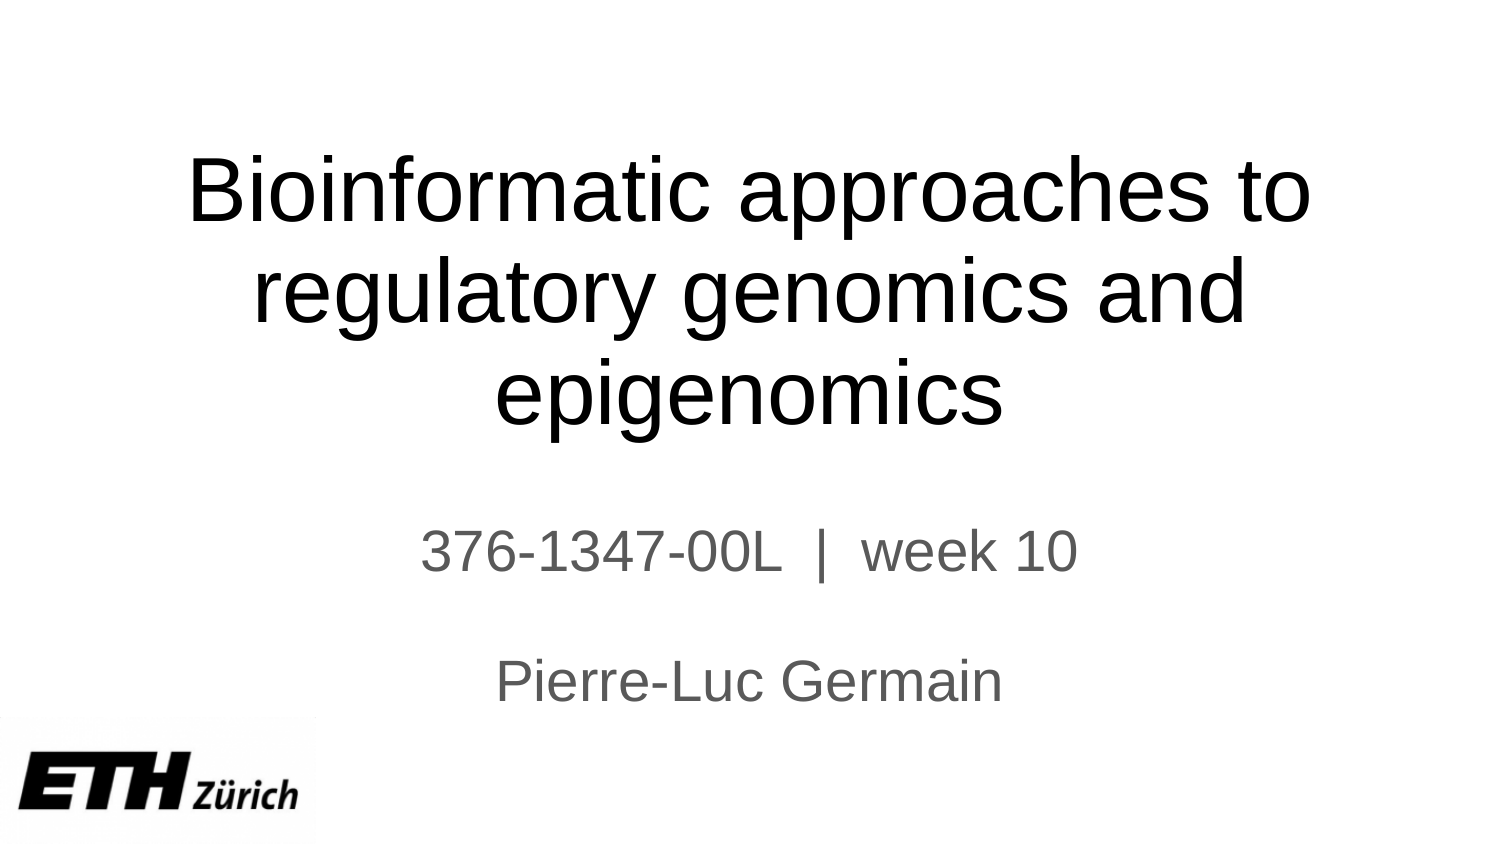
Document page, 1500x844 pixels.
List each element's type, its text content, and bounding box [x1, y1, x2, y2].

subtitle 376-​1347-00L | week 10 Pierre-Luc Germain [51, 503, 1449, 816]
picture [0, 717, 316, 844]
title Bioinformatic approaches to regulatory genomics and epigenomics [51, 122, 1449, 459]
